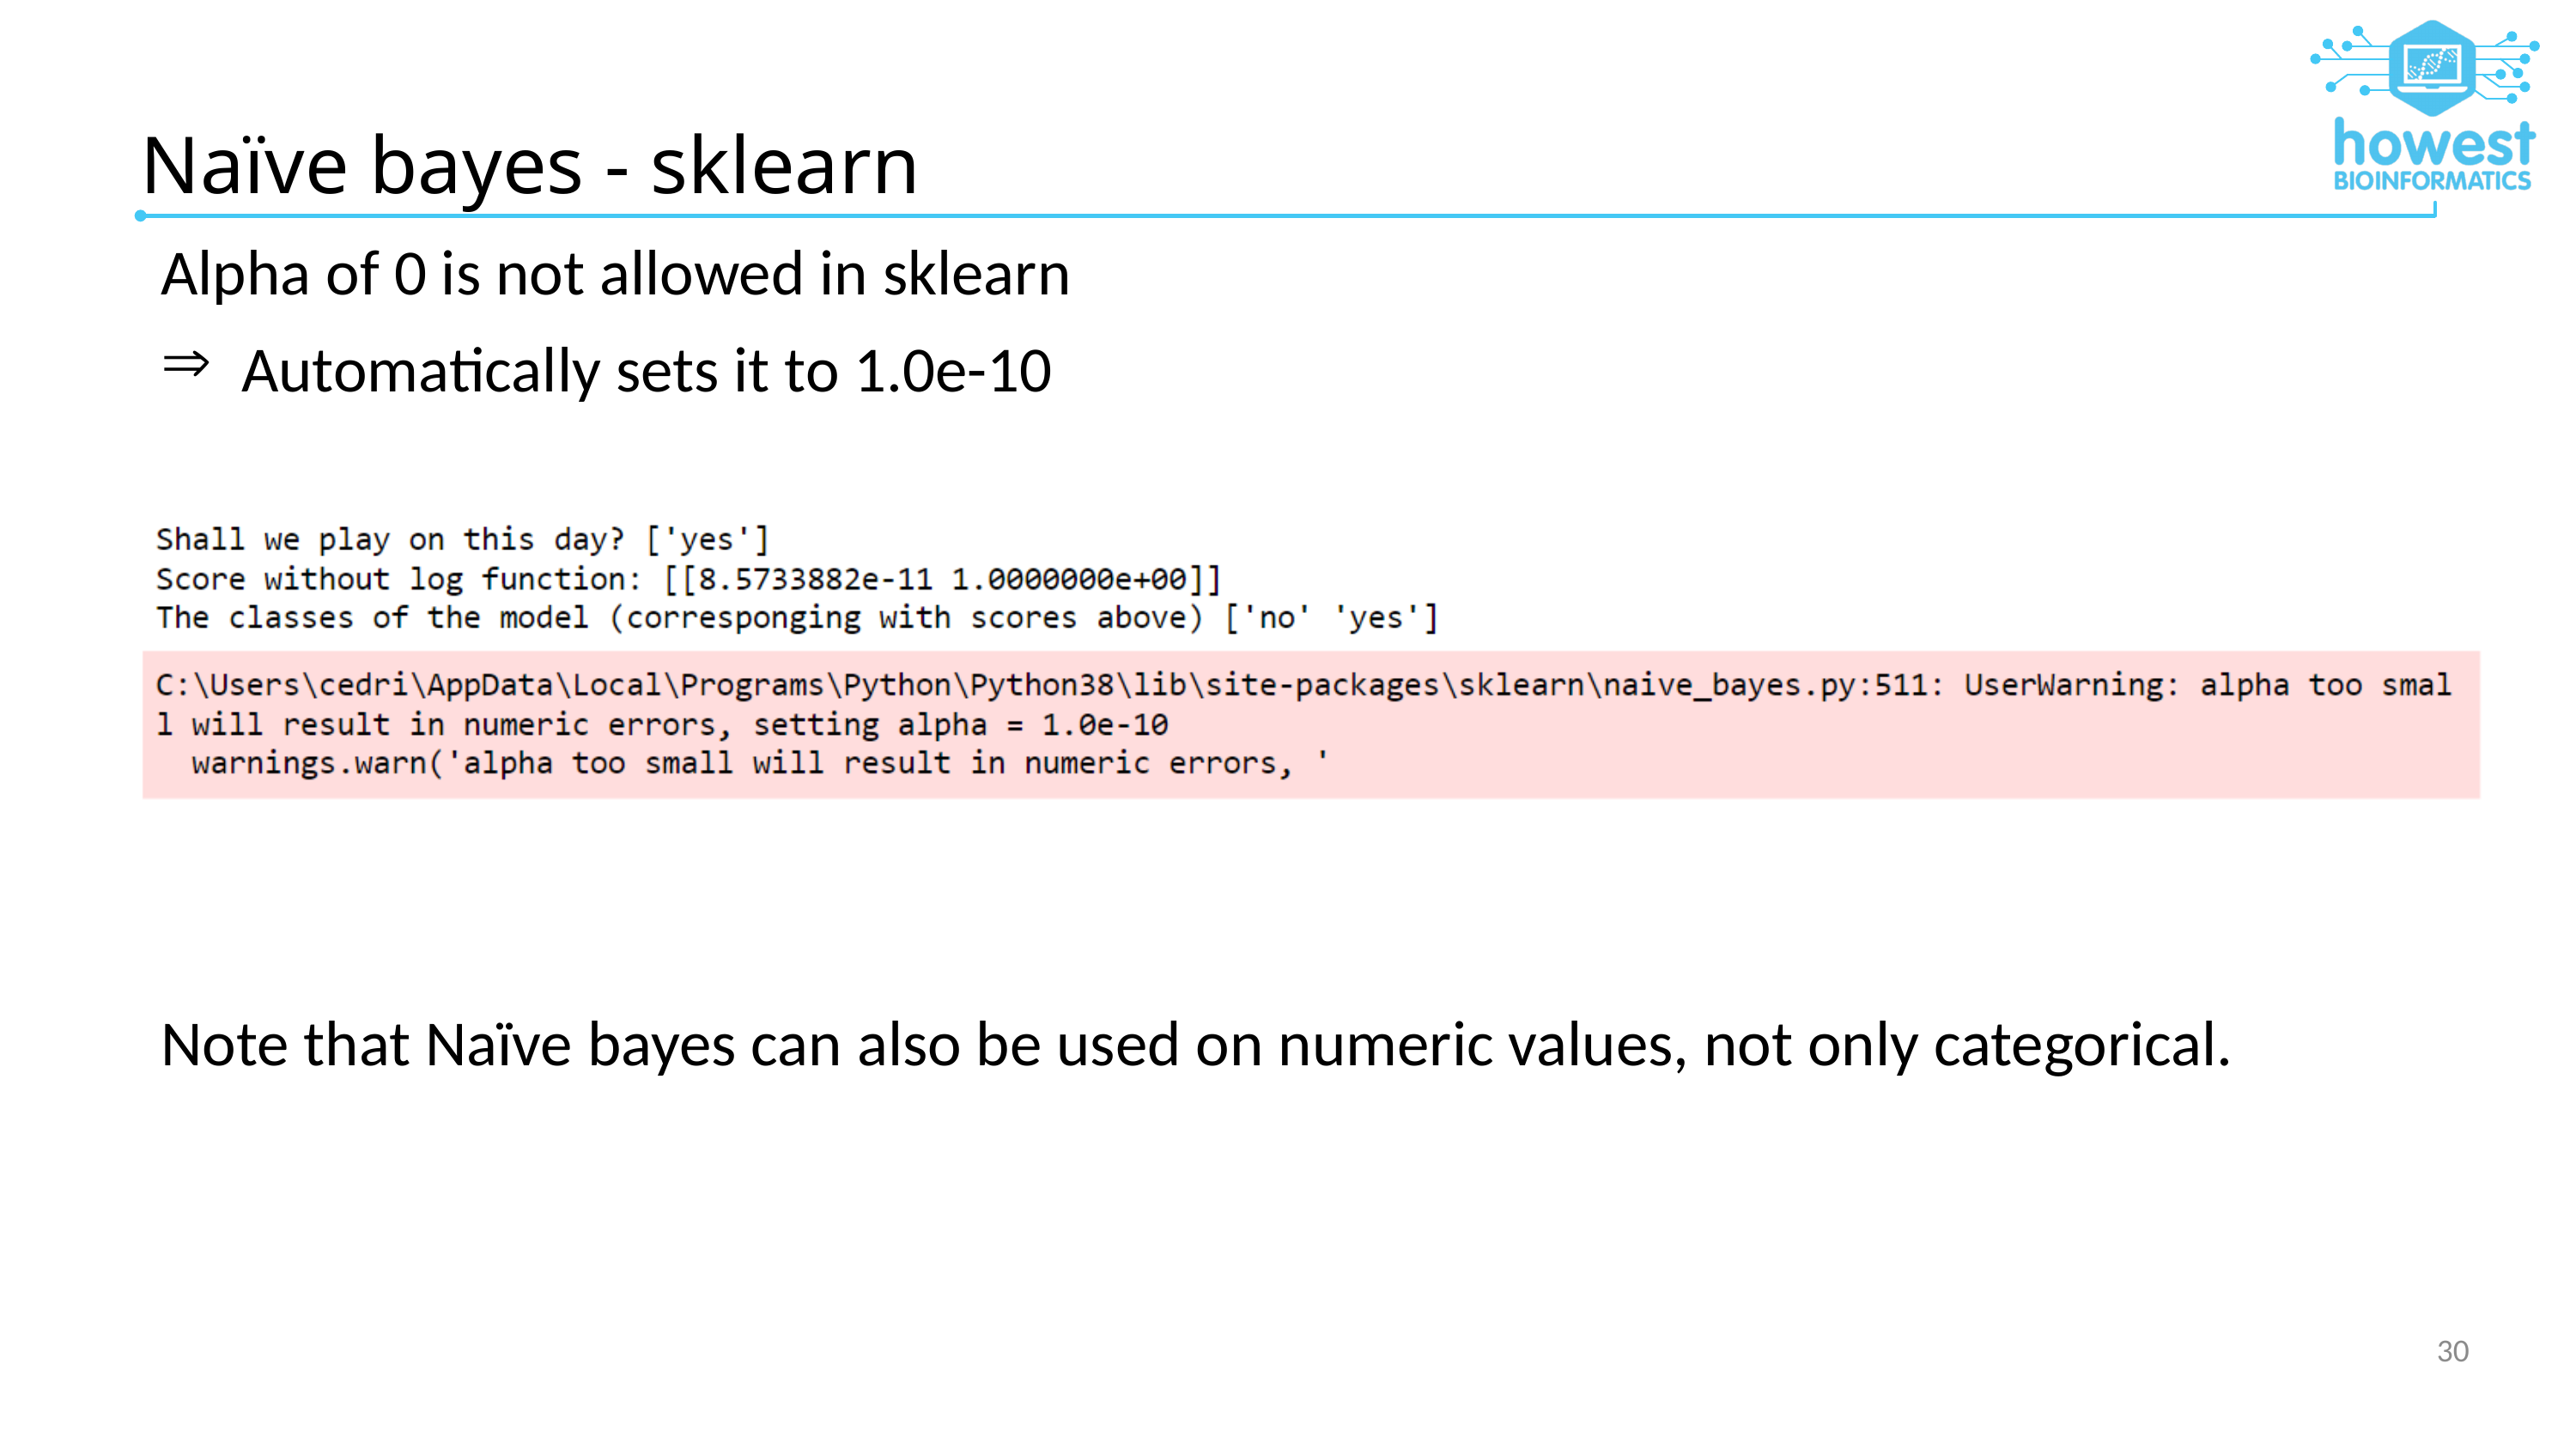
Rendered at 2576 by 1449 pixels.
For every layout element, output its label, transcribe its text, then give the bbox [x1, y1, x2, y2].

slide_number 30 [2341, 1310, 2482, 1388]
picture [140, 521, 2488, 804]
list Alpha of 0 is not allowed in sklearn Automatically sets it to 1.0e-10 Note that Naïve bayes can also be used on numeric values, not only categorical. [148, 804, 2483, 1093]
picture [2312, 0, 2559, 228]
title Naïve bayes - sklearn [140, 124, 2252, 215]
list Alpha of 0 is not allowed in sklearn Automatically sets it to 1.0e-10 Note that Naïve bayes can also be used on numeric values, not only categorical. [148, 233, 2483, 521]
